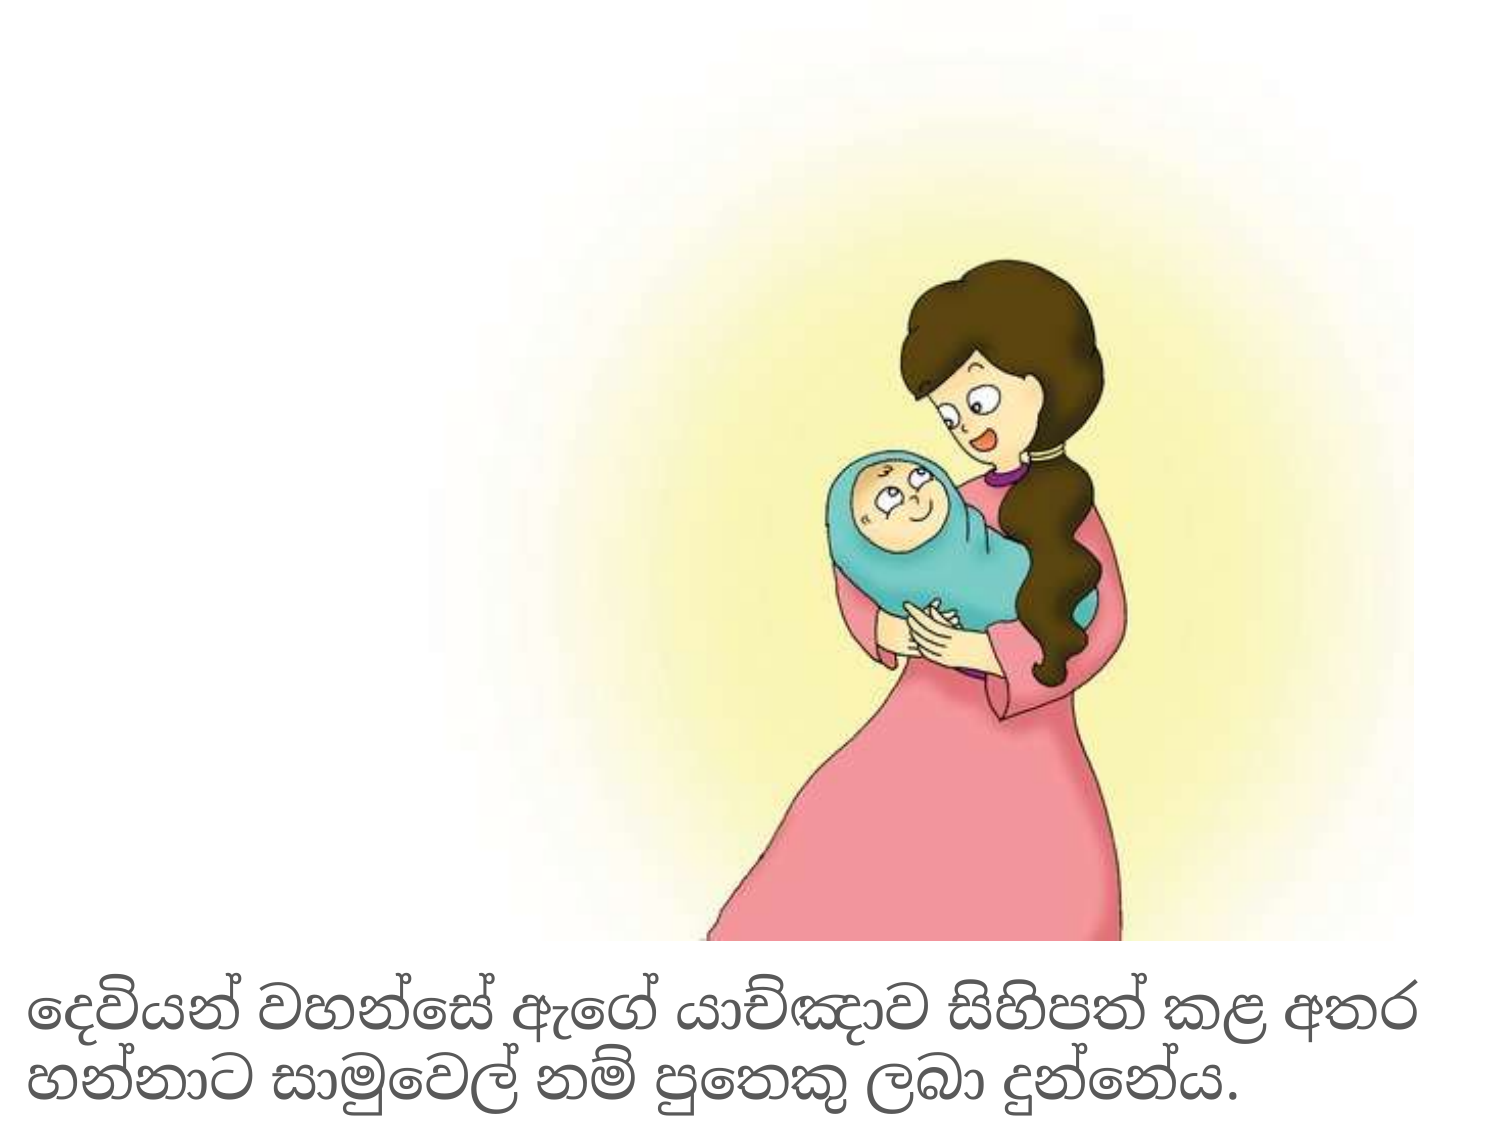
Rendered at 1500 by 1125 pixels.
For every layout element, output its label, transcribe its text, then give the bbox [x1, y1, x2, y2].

picture [86, 0, 1414, 941]
text_box දෙවියන් වහන්සේ ඇගේ යාච්ඤාව සිහිපත් කළ අතර හන්නාට සාමුවෙල් නම් පුතෙකු ලබා දුන්නේය. [11, 964, 1483, 1119]
